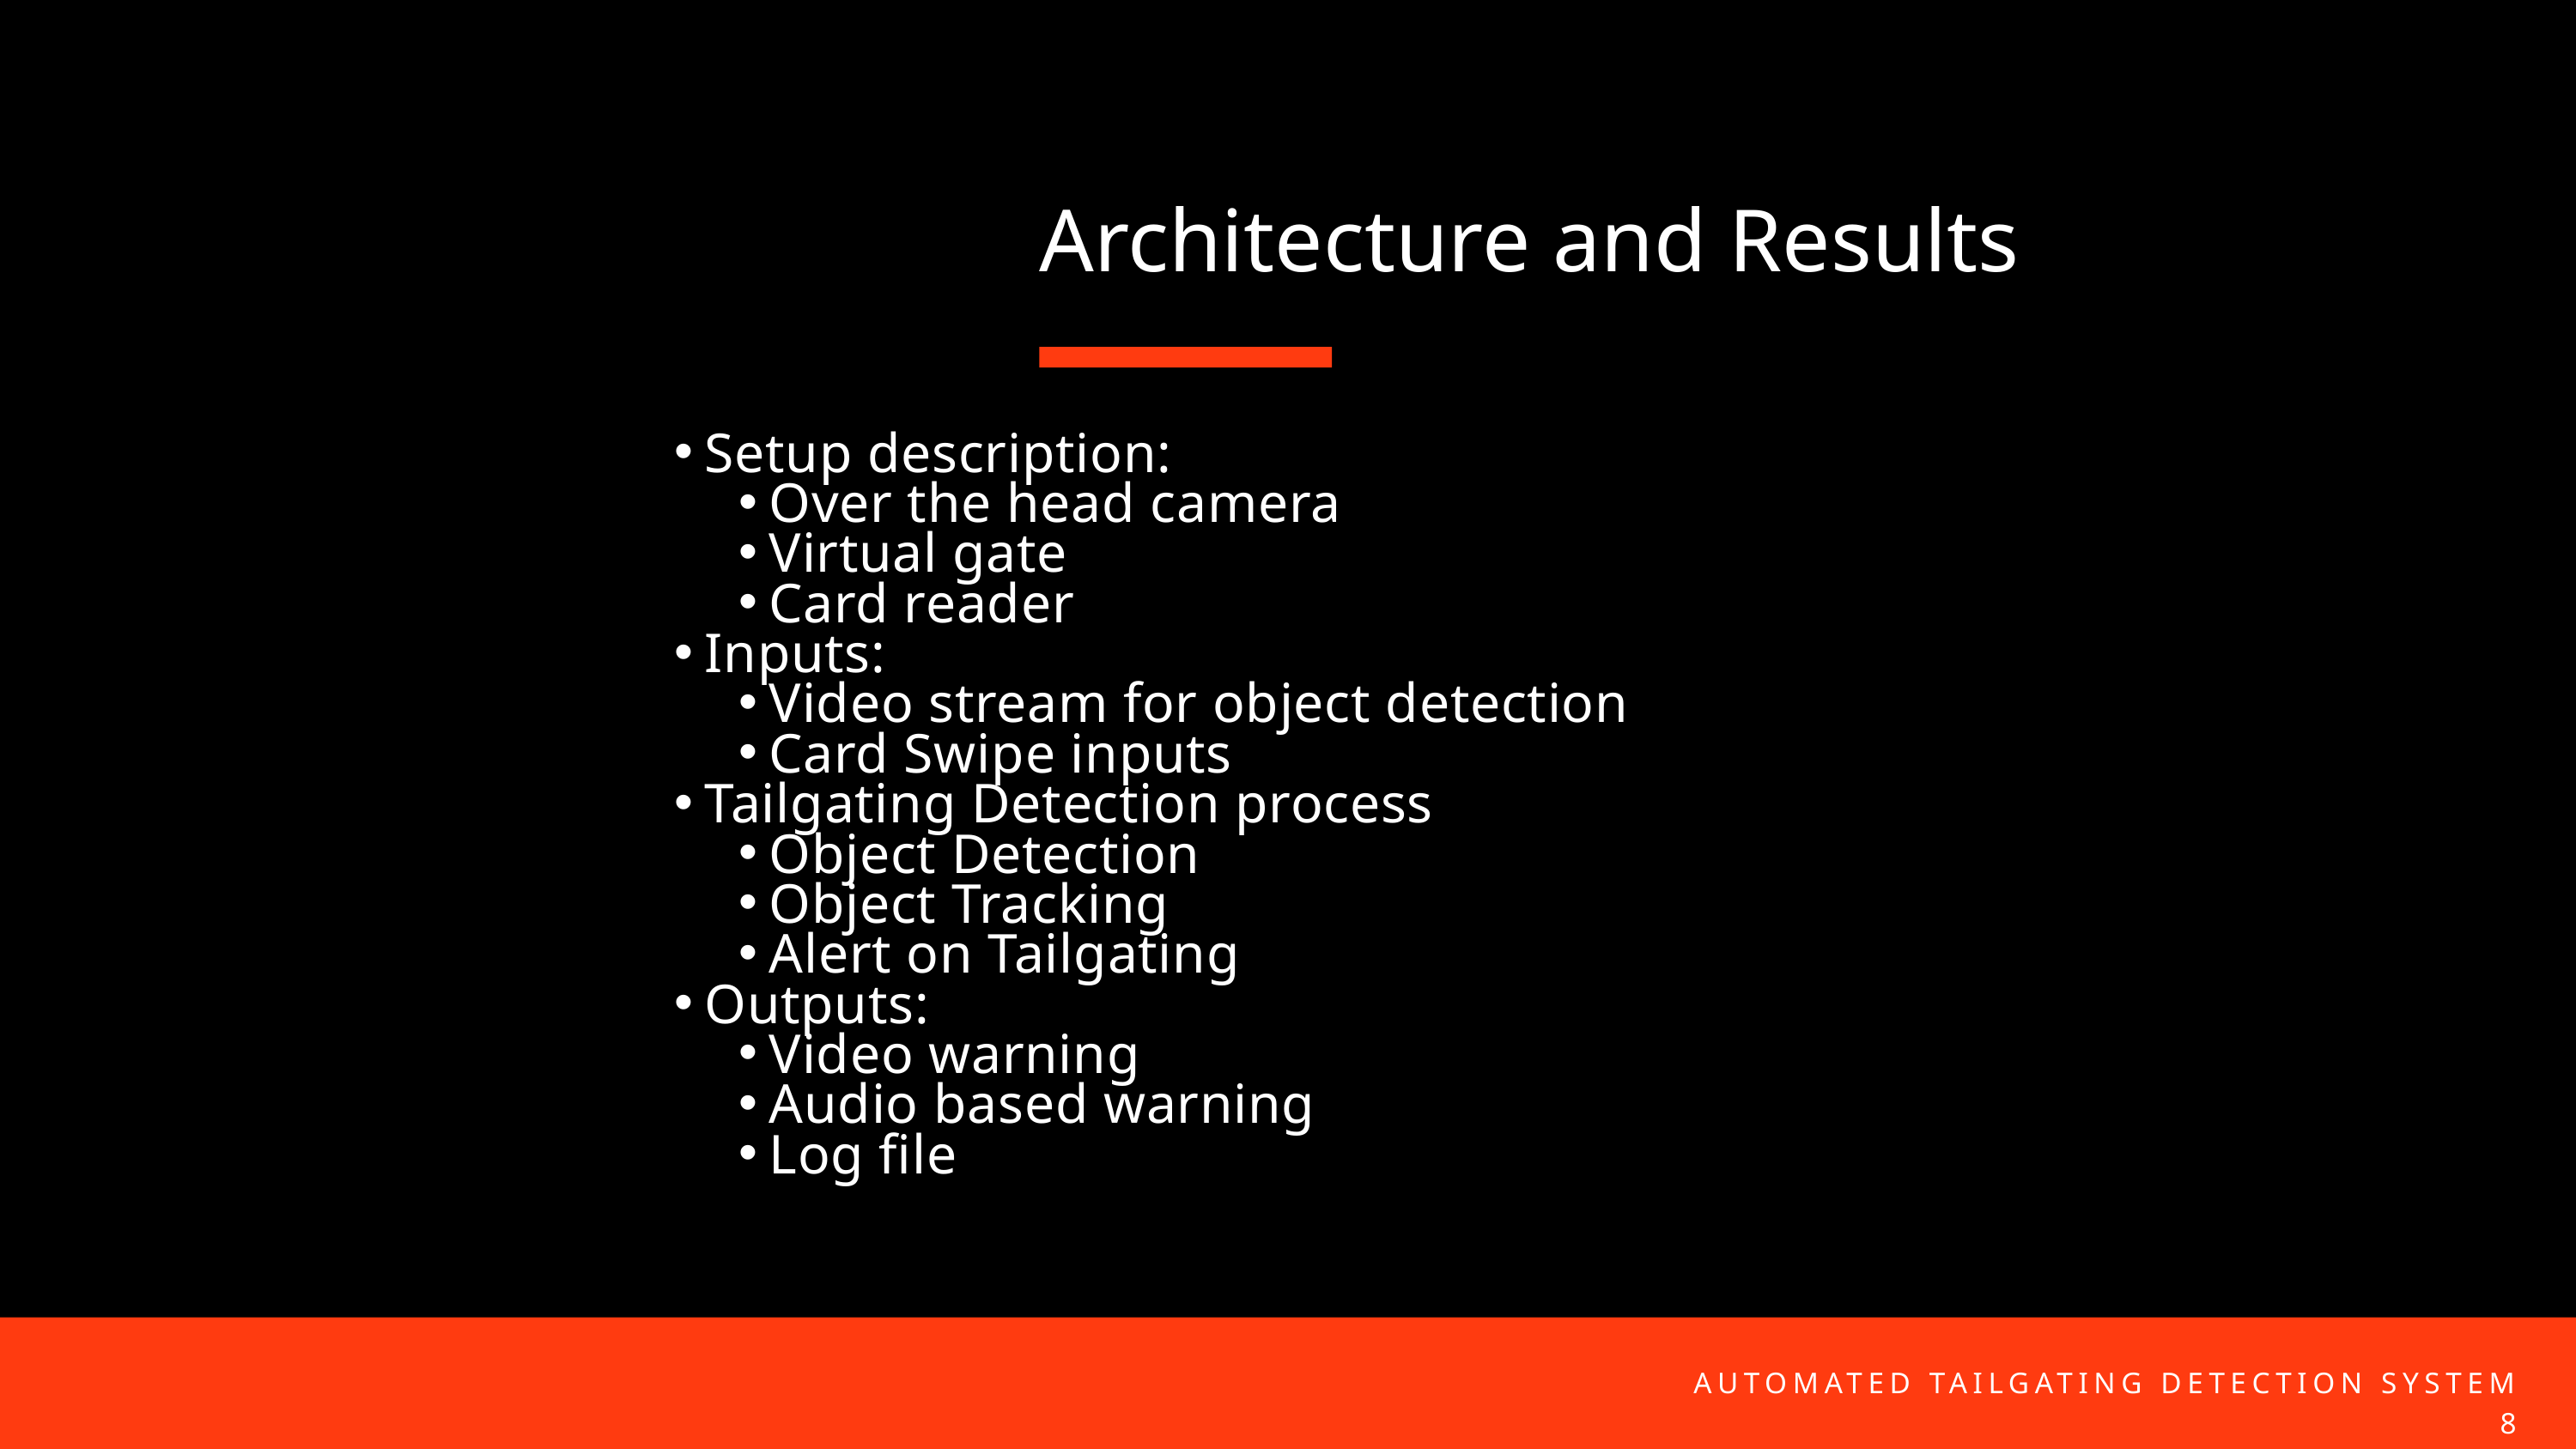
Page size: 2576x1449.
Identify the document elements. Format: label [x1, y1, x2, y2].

text_box [643, 177, 2210, 1242]
text_box [0, 1317, 2576, 1449]
